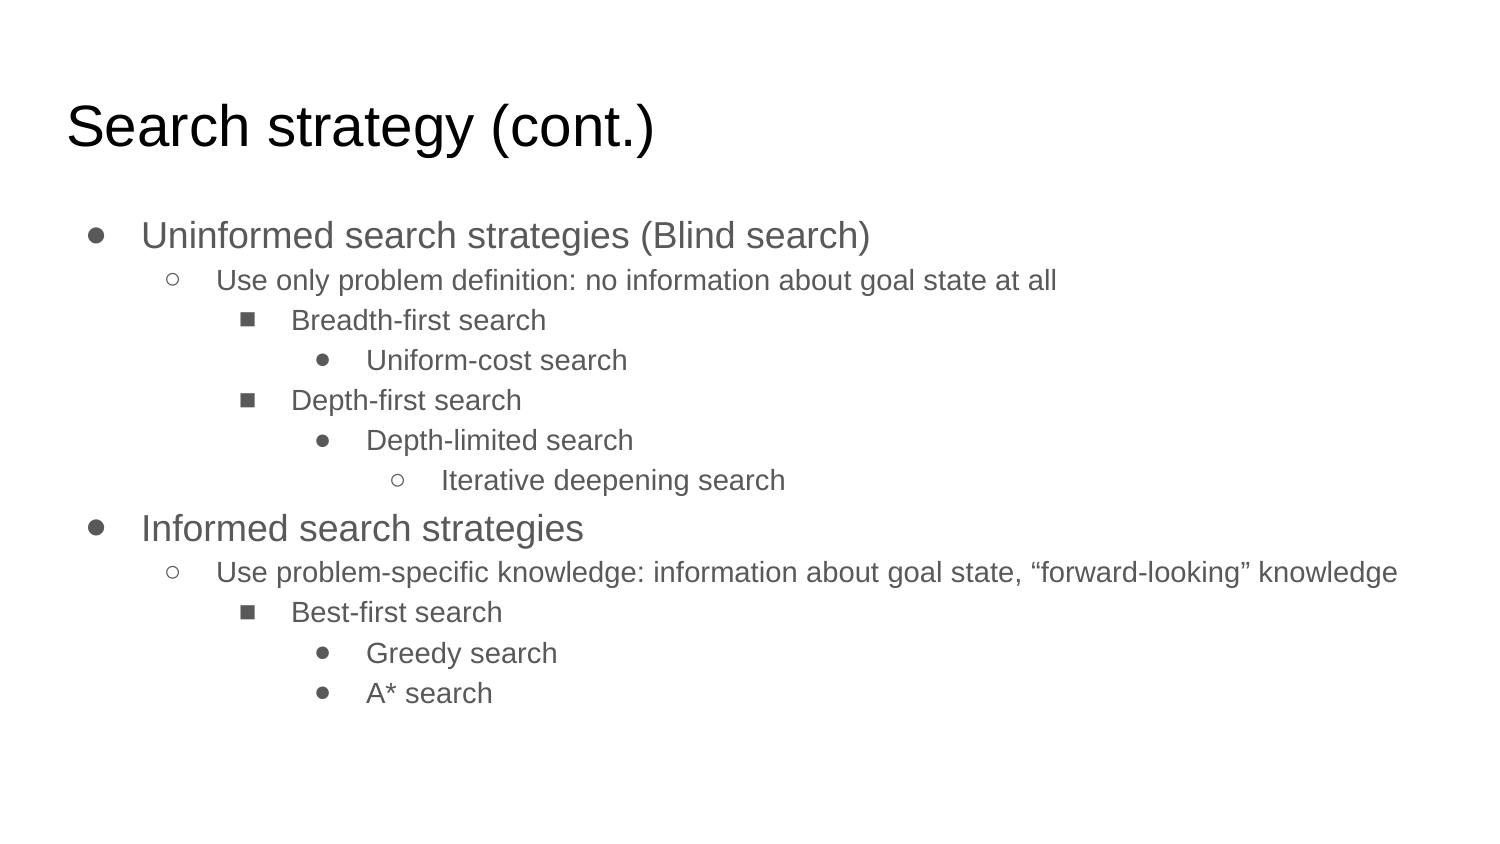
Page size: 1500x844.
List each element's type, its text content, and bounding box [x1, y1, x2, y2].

title Search strategy (cont.) [51, 72, 1449, 167]
list Uninformed search strategies (Blind search) Use only problem definition: no information about goal state at all Breadth-first search Uniform-cost search Depth-first search Depth-limited search Iterative deepening search Informed search strategies Use problem-specific knowledge: information about goal state, “forward-looking” knowledge Best-first search Greedy search A* search [51, 189, 1449, 750]
